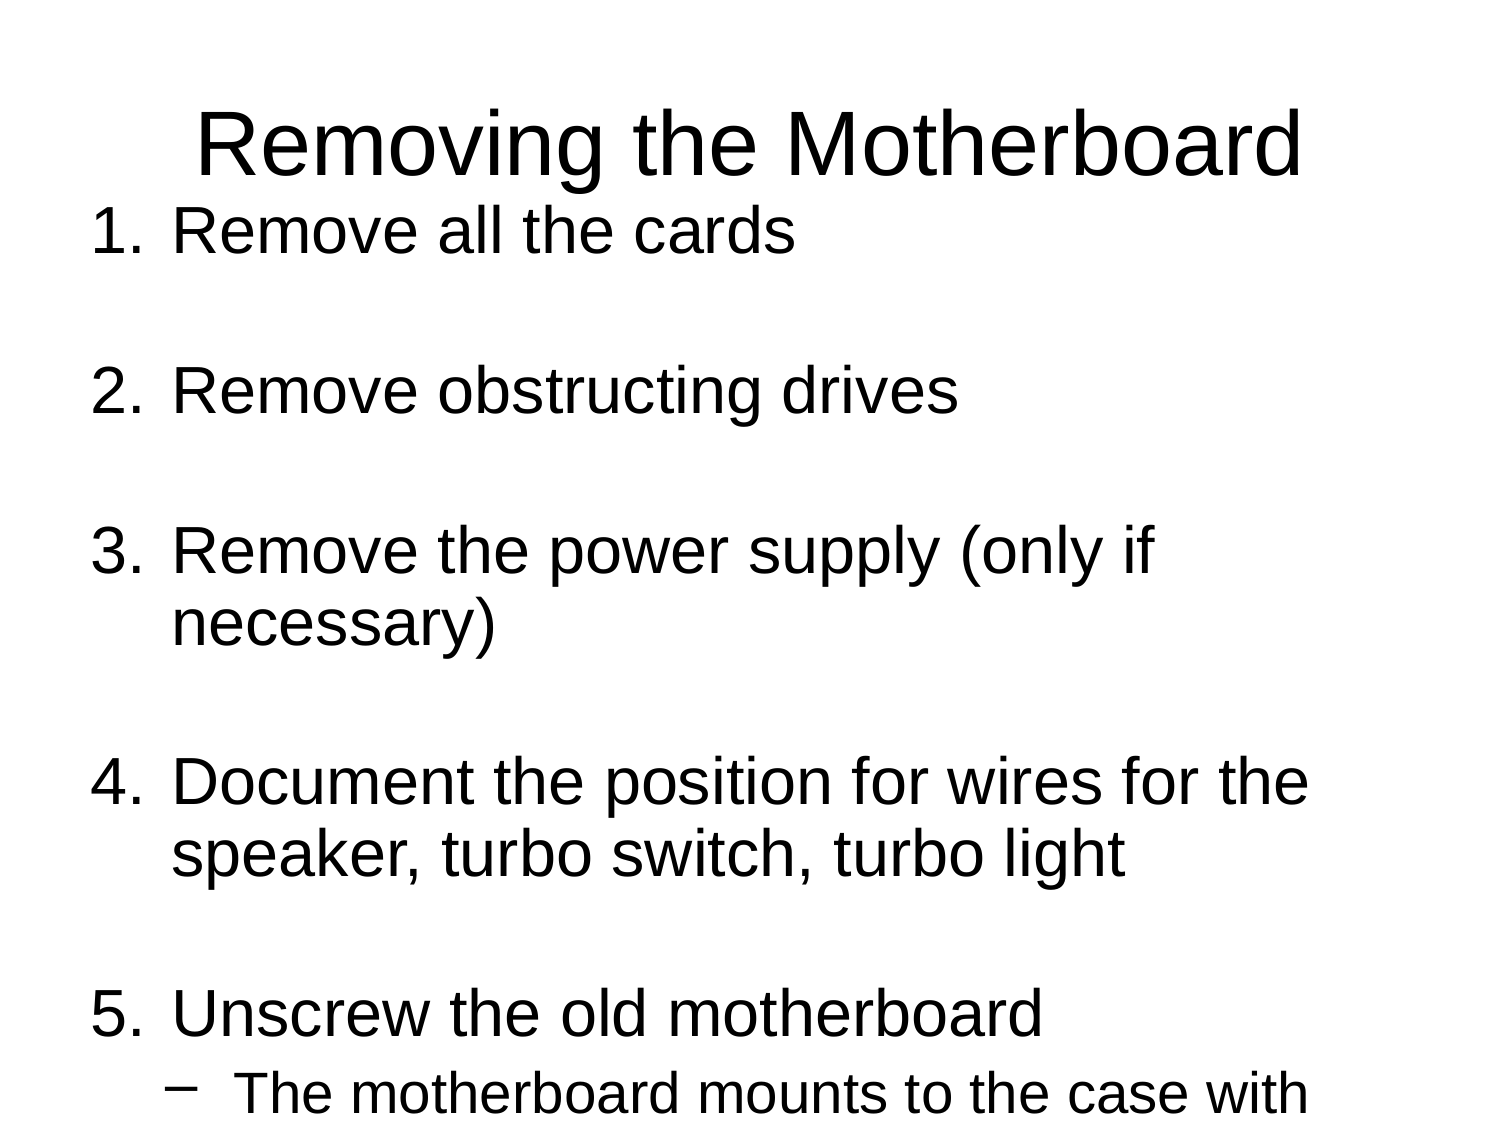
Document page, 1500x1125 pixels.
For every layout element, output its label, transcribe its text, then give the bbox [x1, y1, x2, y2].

title Removing the Motherboard [75, 45, 1425, 188]
list Remove all the cards Remove obstructing drives Remove the power supply (only if necessary) Document the position for wires for the speaker, turbo switch, turbo light Unscrew the old motherboard The motherboard mounts to the case with small connectors called standouts [75, 188, 1425, 1005]
